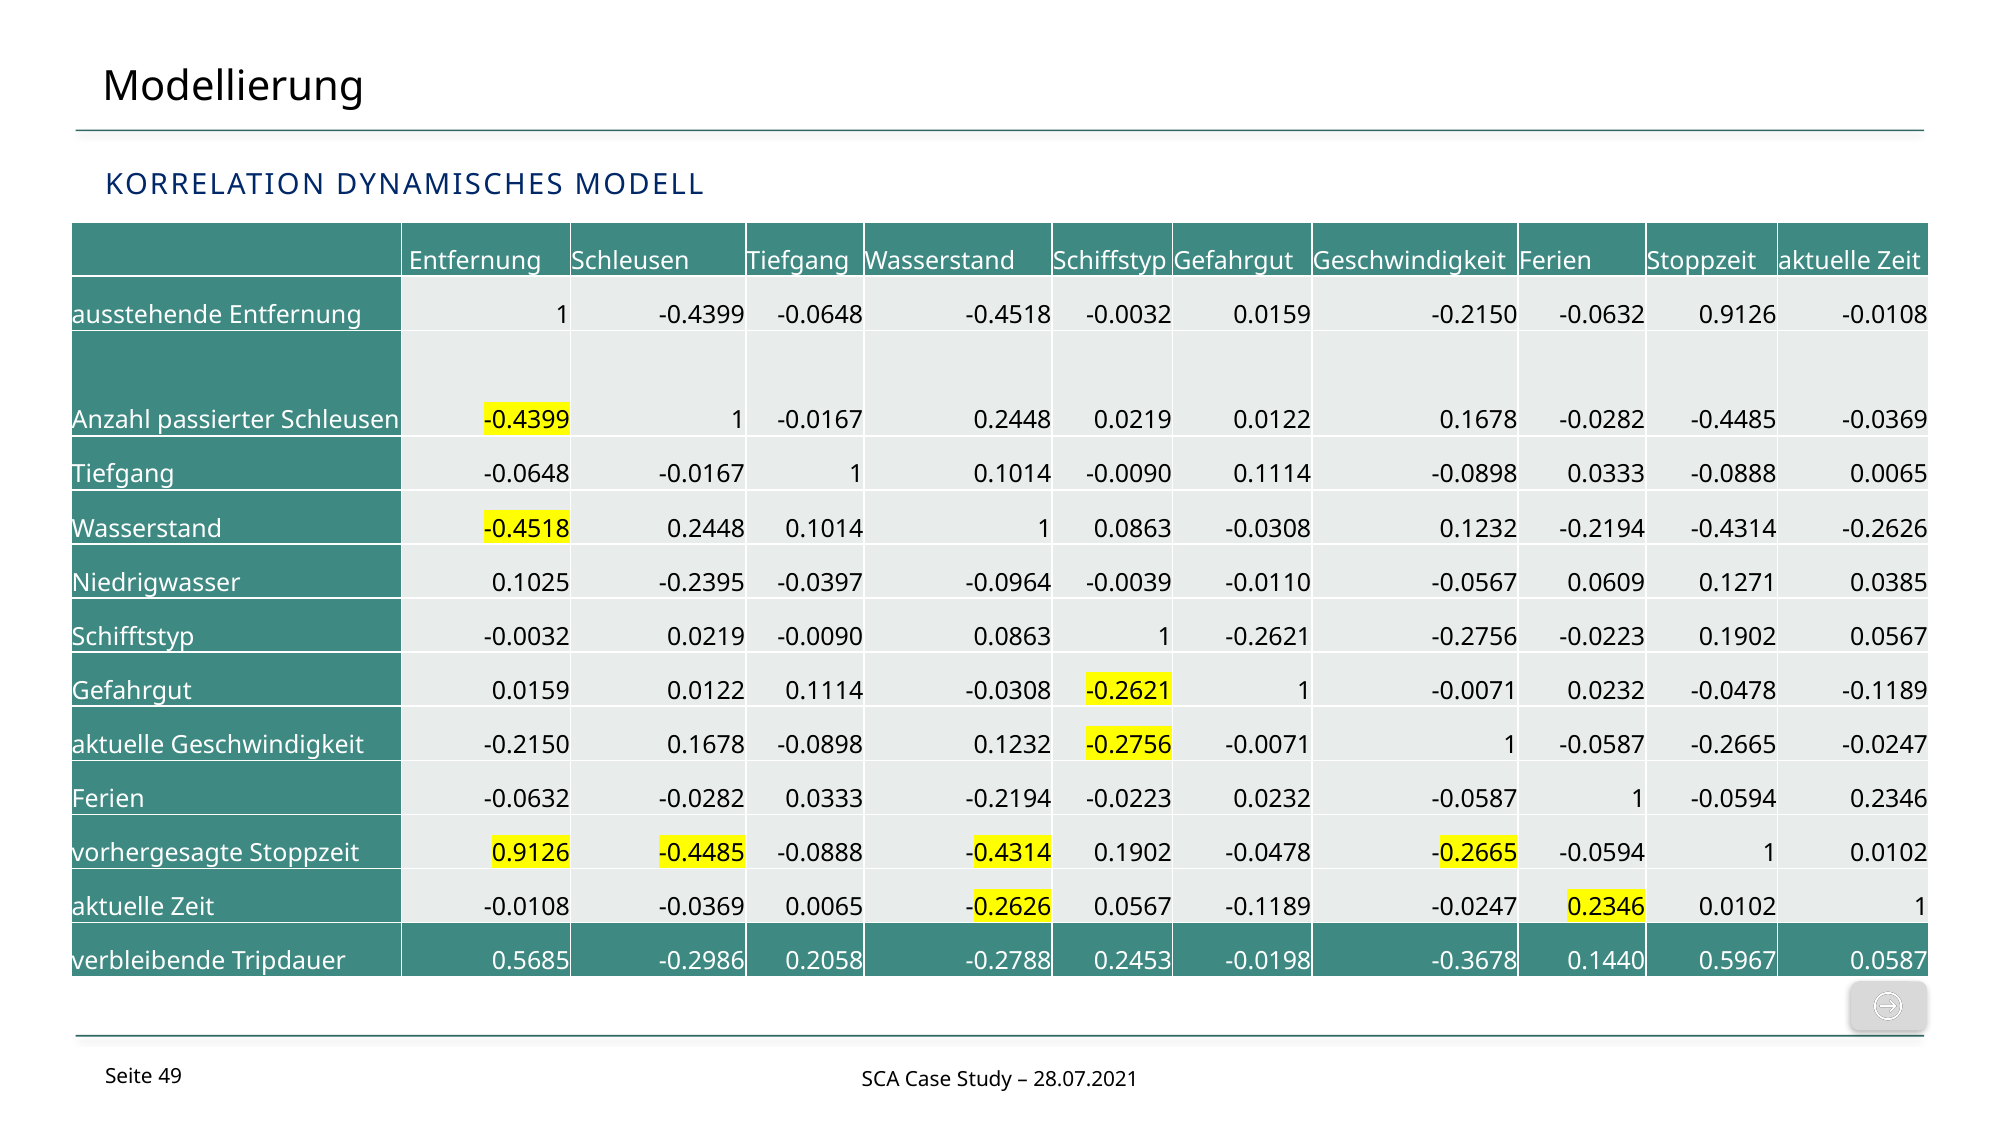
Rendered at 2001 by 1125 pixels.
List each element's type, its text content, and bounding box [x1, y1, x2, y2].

table_cell 0.0232 [1173, 761, 1311, 814]
table_cell -0.0198 [1173, 923, 1311, 976]
table_cell -0.0032 [1053, 277, 1172, 330]
table_cell -0.4314 [1647, 491, 1777, 543]
table_cell Tiefgang [72, 437, 401, 489]
table_cell -0.0223 [1053, 761, 1172, 814]
table_cell 1 [1647, 815, 1777, 868]
table_header aktuelle Zeit [1778, 223, 1928, 275]
table_cell 0.5685 [402, 923, 570, 976]
table_cell 0.1902 [1053, 815, 1172, 868]
table_cell 0.0219 [571, 599, 745, 651]
table_cell -0.2194 [865, 761, 1051, 814]
table_cell -0.0032 [402, 599, 570, 651]
table_cell -0.2626 [1778, 491, 1928, 543]
table_cell 0.0102 [1778, 815, 1928, 868]
table_header Stoppzeit [1647, 223, 1777, 275]
table_cell 0.0122 [1173, 331, 1311, 435]
table_header Entfernung [402, 223, 570, 275]
table_cell 0.2448 [571, 491, 745, 543]
title Modellierung [87, 54, 1913, 114]
table_cell Schifftstyp [72, 599, 401, 651]
table_cell -0.0632 [1519, 277, 1645, 330]
table_cell Gefahrgut [72, 653, 401, 705]
table_cell -0.0090 [747, 599, 863, 651]
footer SCA Case Study – 28.07.2021 [598, 1056, 1402, 1099]
table_cell -0.4518 [865, 277, 1051, 330]
table_cell 0.2453 [1053, 923, 1172, 976]
table_cell -0.1189 [1173, 869, 1311, 922]
table_cell -0.0632 [402, 761, 570, 814]
table_cell 0.1114 [747, 653, 863, 705]
table_cell -0.2194 [1519, 491, 1645, 543]
table_cell 0.1271 [1647, 545, 1777, 597]
table_cell Wasserstand [72, 491, 401, 543]
table_cell 0.1678 [1313, 331, 1517, 435]
table_cell 0.2346 [1778, 761, 1928, 814]
list Korrelation DyNamisches MoDell [90, 157, 1071, 209]
table_cell -0.0648 [747, 277, 863, 330]
table_cell 1 [1519, 761, 1645, 814]
table_cell 1 [402, 277, 570, 330]
table_cell 0.0567 [1053, 869, 1172, 922]
table_cell -0.0888 [747, 815, 863, 868]
table_cell -0.0282 [1519, 331, 1645, 435]
table_cell 0.2058 [747, 923, 863, 976]
table_cell 0.0333 [1519, 437, 1645, 489]
table_cell 0.1440 [1519, 923, 1645, 976]
table_cell 0.1232 [865, 707, 1051, 760]
table_cell ausstehende Entfernung [72, 277, 401, 330]
table_cell 0.1114 [1173, 437, 1311, 489]
table_cell -0.0282 [571, 761, 745, 814]
table_header Wasserstand [865, 223, 1051, 275]
table_cell 0.1014 [865, 437, 1051, 489]
table_cell -0.2621 [1053, 653, 1172, 705]
table_cell 1 [1053, 599, 1172, 651]
table_cell 0.0232 [1519, 653, 1645, 705]
table_cell -0.2756 [1313, 599, 1517, 651]
table_cell -0.0587 [1313, 761, 1517, 814]
table_cell -0.2150 [402, 707, 570, 760]
table_cell Anzahl passierter Schleusen [72, 331, 401, 435]
table_cell -0.0594 [1647, 761, 1777, 814]
table_header Schleusen [571, 223, 745, 275]
table_cell -0.0108 [402, 869, 570, 922]
table_cell -0.0888 [1647, 437, 1777, 489]
table_cell -0.0110 [1173, 545, 1311, 597]
table_cell -0.2395 [571, 545, 745, 597]
table_cell 0.0102 [1647, 869, 1777, 922]
table_cell aktuelle Zeit [72, 869, 401, 922]
table_cell 0.0567 [1778, 599, 1928, 651]
table_cell 0.9126 [1647, 277, 1777, 330]
table_cell 0.1902 [1647, 599, 1777, 651]
table_cell 1 [865, 491, 1051, 543]
table_cell -0.2788 [865, 923, 1051, 976]
table_cell -0.0369 [1778, 331, 1928, 435]
table_cell -0.0567 [1313, 545, 1517, 597]
table_cell -0.2665 [1313, 815, 1517, 868]
table_cell -0.0369 [571, 869, 745, 922]
table_cell -0.0478 [1173, 815, 1311, 868]
table_header [72, 223, 401, 275]
table_cell -0.0898 [1313, 437, 1517, 489]
table_cell 1 [1778, 869, 1928, 922]
table_cell Niedrigwasser [72, 545, 401, 597]
table_cell 1 [747, 437, 863, 489]
table_cell -0.0108 [1778, 277, 1928, 330]
table_header Schiffstyp [1053, 223, 1172, 275]
table_cell -0.2621 [1173, 599, 1311, 651]
table_cell -0.0071 [1173, 707, 1311, 760]
table_cell 0.0159 [1173, 277, 1311, 330]
table_cell 0.0122 [571, 653, 745, 705]
table_cell -0.4518 [402, 491, 570, 543]
table_cell vorhergesagte Stoppzeit [72, 815, 401, 868]
table_cell 0.0219 [1053, 331, 1172, 435]
table_header Tiefgang [747, 223, 863, 275]
table_cell 0.2346 [1519, 869, 1645, 922]
table_cell 0.0065 [747, 869, 863, 922]
table_cell -0.0071 [1313, 653, 1517, 705]
text_box [1850, 980, 1928, 1032]
table_cell -0.2665 [1647, 707, 1777, 760]
table_cell -0.2150 [1313, 277, 1517, 330]
table_cell verbleibende Tripdauer [72, 923, 401, 976]
table_cell -0.0167 [747, 331, 863, 435]
table_cell -0.0478 [1647, 653, 1777, 705]
table_cell -0.0594 [1519, 815, 1645, 868]
picture [1869, 987, 1906, 1024]
table_cell 0.5967 [1647, 923, 1777, 976]
table_cell 1 [1313, 707, 1517, 760]
table_cell -0.0247 [1778, 707, 1928, 760]
table_cell -0.4399 [571, 277, 745, 330]
table_header Geschwindigkeit [1313, 223, 1517, 275]
table_cell -0.0247 [1313, 869, 1517, 922]
table_header Ferien [1519, 223, 1645, 275]
table_cell 0.1678 [571, 707, 745, 760]
table_cell -0.2986 [571, 923, 745, 976]
table_cell -0.1189 [1778, 653, 1928, 705]
table_cell -0.4485 [571, 815, 745, 868]
table_header Gefahrgut [1173, 223, 1311, 275]
table_cell 0.0609 [1519, 545, 1645, 597]
table_cell 0.0159 [402, 653, 570, 705]
table_cell -0.4485 [1647, 331, 1777, 435]
table_cell 1 [571, 331, 745, 435]
table_cell aktuelle Geschwindigkeit [72, 707, 401, 760]
table_cell 0.0863 [865, 599, 1051, 651]
table_cell -0.4399 [402, 331, 570, 435]
table_cell -0.0090 [1053, 437, 1172, 489]
table_cell 0.0333 [747, 761, 863, 814]
table_cell Ferien [72, 761, 401, 814]
table_cell -0.2626 [865, 869, 1051, 922]
table_cell -0.0223 [1519, 599, 1645, 651]
table_cell 0.0863 [1053, 491, 1172, 543]
table_cell -0.4314 [865, 815, 1051, 868]
table_cell 0.0065 [1778, 437, 1928, 489]
table_cell -0.0964 [865, 545, 1051, 597]
table_cell 1 [1173, 653, 1311, 705]
table_cell 0.2448 [865, 331, 1051, 435]
table_cell -0.0308 [1173, 491, 1311, 543]
table_cell -0.0308 [865, 653, 1051, 705]
table_cell -0.3678 [1313, 923, 1517, 976]
table_cell 0.1232 [1313, 491, 1517, 543]
table_cell 0.1014 [747, 491, 863, 543]
table_cell -0.2756 [1053, 707, 1172, 760]
table_cell 0.9126 [402, 815, 570, 868]
table_cell -0.0898 [747, 707, 863, 760]
table_cell -0.0587 [1519, 707, 1645, 760]
table_cell -0.0167 [571, 437, 745, 489]
table_cell 0.0385 [1778, 545, 1928, 597]
table_cell -0.0039 [1053, 545, 1172, 597]
table_cell 0.1025 [402, 545, 570, 597]
table_cell -0.0648 [402, 437, 570, 489]
table_cell -0.0397 [747, 545, 863, 597]
table_cell 0.0587 [1778, 923, 1928, 976]
